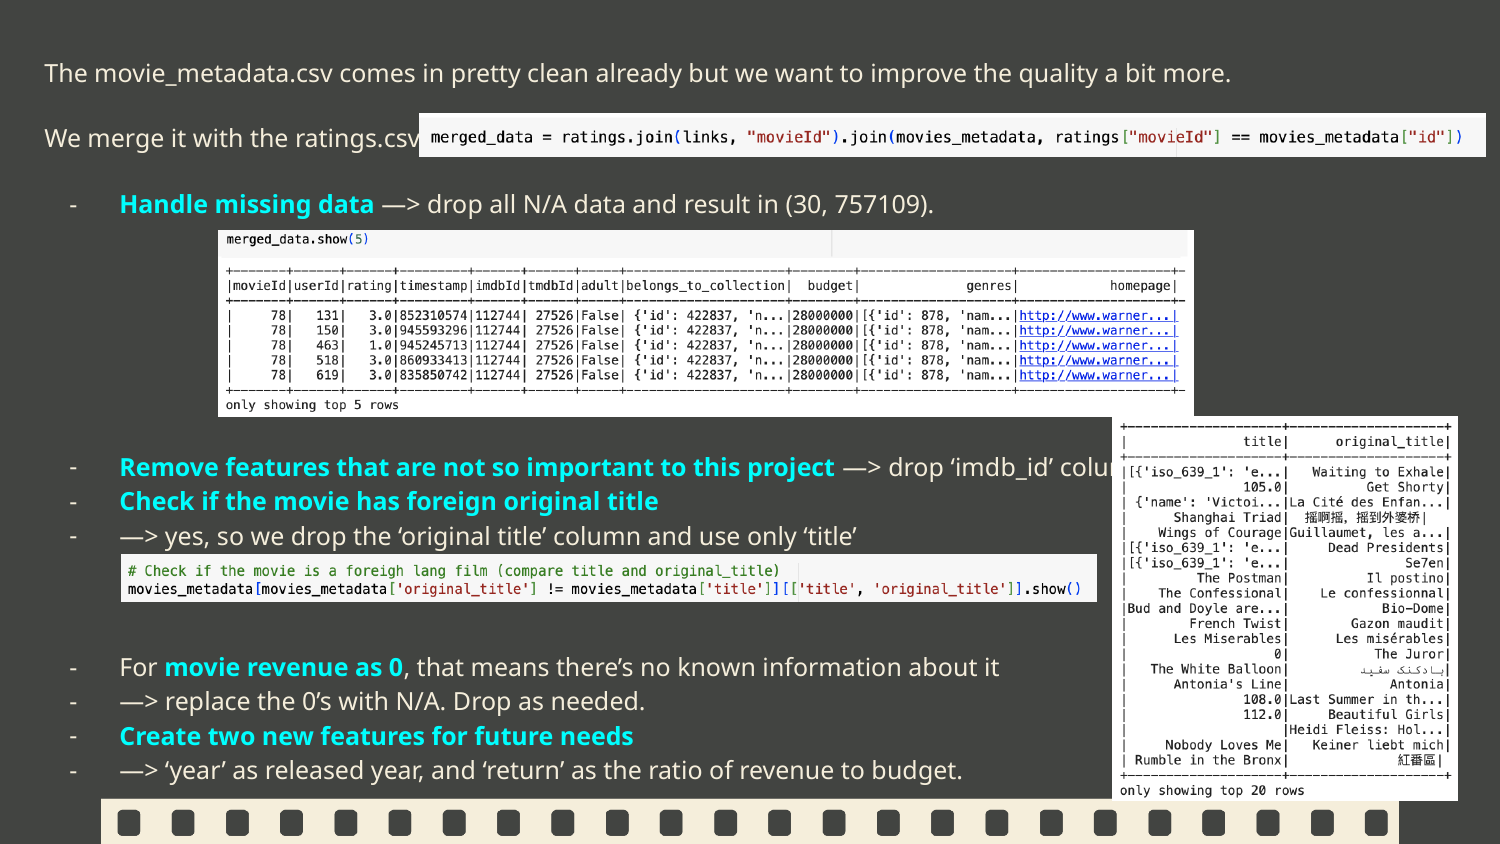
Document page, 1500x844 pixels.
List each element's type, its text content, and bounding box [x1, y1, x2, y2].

picture [121, 554, 1097, 602]
subtitle The movie_metadata.csv comes in pretty clean already but we want to improve the quality a bit more. We merge it with the ratings.csv. Handle missing data —> drop all N/A data and result in (30, 757109). Remove features that are not so important to this project —> drop ‘imdb_id’ column. Check if the movie has foreign original title —> yes, so we drop the ‘original title’ column and use only ‘title’ For movie revenue as 0, that means there’s no known information about it —> replace the 0’s with N/A. Drop as needed. Create two new features for future needs —> ‘year’ as released year, and ‘return’ as the ratio of revenue to budget. [29, 37, 1486, 801]
picture [419, 112, 1486, 157]
picture [100, 230, 1459, 844]
